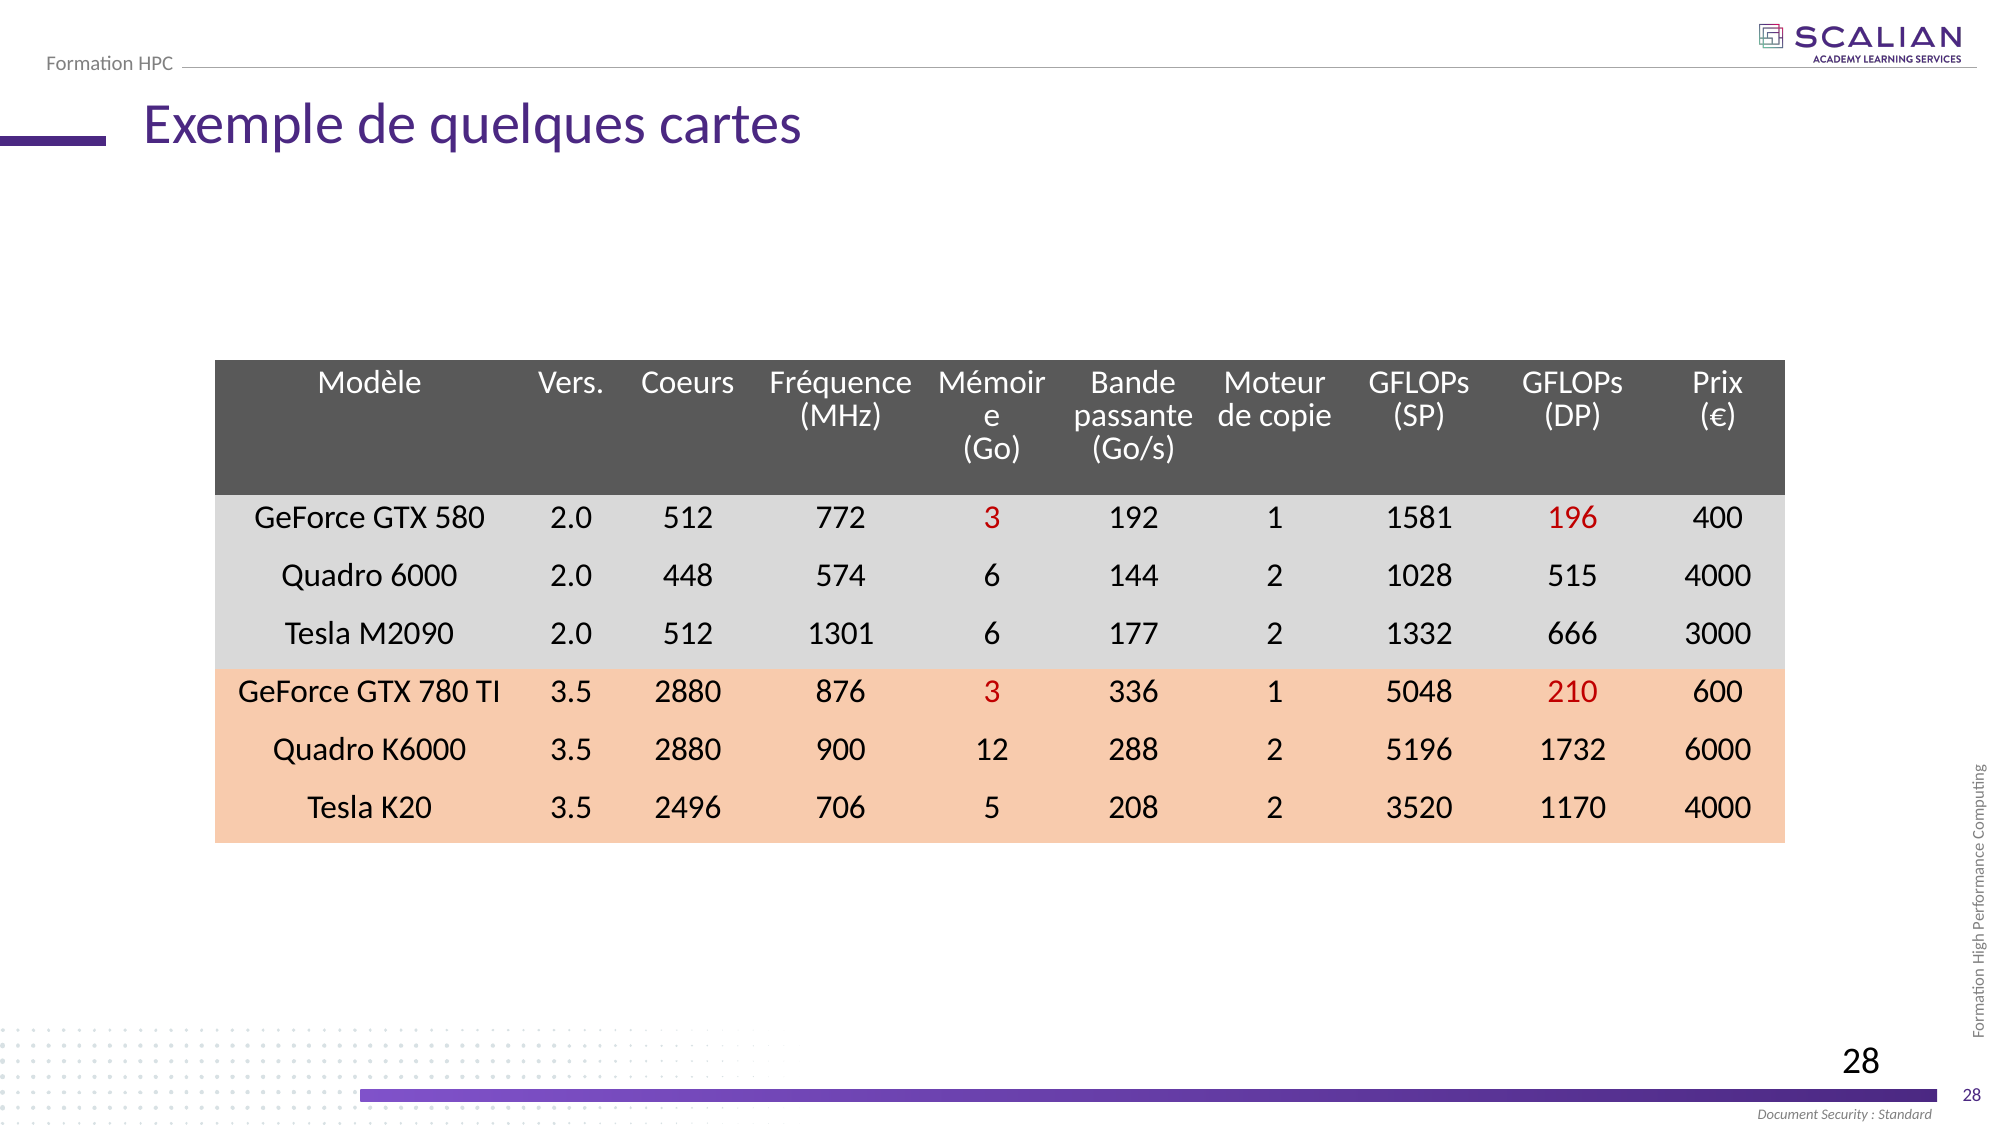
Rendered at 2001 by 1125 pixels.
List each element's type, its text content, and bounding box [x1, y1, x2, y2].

table_header Vers. [525, 360, 618, 495]
table_cell 5048 [1343, 669, 1495, 727]
table_cell 512 [618, 495, 758, 553]
table_cell 1732 [1495, 727, 1651, 785]
table_cell 666 [1495, 611, 1651, 669]
table_cell GeForce GTX 780 TI [215, 669, 525, 727]
table_cell 512 [618, 611, 758, 669]
table_cell 12 [923, 727, 1061, 785]
table_cell Quadro 6000 [215, 553, 525, 611]
table_cell GeForce GTX 580 [215, 495, 525, 553]
table_cell 177 [1061, 611, 1206, 669]
table_header GFLOPs (SP) [1343, 360, 1495, 495]
table_cell 2.0 [525, 553, 618, 611]
table_cell 1 [1206, 495, 1343, 553]
table_cell 876 [758, 669, 923, 727]
table_cell 336 [1061, 669, 1206, 727]
table_cell 4000 [1651, 553, 1785, 611]
slide_number 28 [1827, 1028, 2000, 1089]
table_cell 196 [1495, 495, 1651, 553]
table_cell 3 [923, 495, 1061, 553]
table_cell 3.5 [525, 785, 618, 843]
table_cell 400 [1651, 495, 1785, 553]
table_cell 2 [1206, 727, 1343, 785]
title Exemple de quelques cartes [128, 85, 966, 140]
table_cell 448 [618, 553, 758, 611]
table_cell 1581 [1343, 495, 1495, 553]
table_header Bande passante (Go/s) [1061, 360, 1206, 495]
table_header Modèle [215, 360, 525, 495]
table_cell 1170 [1495, 785, 1651, 843]
table_cell 3.5 [525, 727, 618, 785]
table_cell 5196 [1343, 727, 1495, 785]
table_cell 574 [758, 553, 923, 611]
table_cell 144 [1061, 553, 1206, 611]
table_cell 2 [1206, 785, 1343, 843]
table_cell 1028 [1343, 553, 1495, 611]
table_cell 2880 [618, 669, 758, 727]
table_header Coeurs [618, 360, 758, 495]
table_cell Quadro K6000 [215, 727, 525, 785]
table_cell 900 [758, 727, 923, 785]
table_cell 6000 [1651, 727, 1785, 785]
table_cell 2.0 [525, 495, 618, 553]
table_cell 210 [1495, 669, 1651, 727]
table_cell 2880 [618, 727, 758, 785]
table_cell 3.5 [525, 669, 618, 727]
table_cell Tesla M2090 [215, 611, 525, 669]
table_header Moteur de copie [1206, 360, 1343, 495]
table_cell 1332 [1343, 611, 1495, 669]
table_cell 2.0 [525, 611, 618, 669]
table_cell 208 [1061, 785, 1206, 843]
table_cell 5 [923, 785, 1061, 843]
table_cell 192 [1061, 495, 1206, 553]
table_header Mémoire (Go) [923, 360, 1061, 495]
table_cell 3 [923, 669, 1061, 727]
table_cell 6 [923, 611, 1061, 669]
table_cell Tesla K20 [215, 785, 525, 843]
picture [1750, 12, 1971, 67]
table_cell 706 [758, 785, 923, 843]
table_cell 1301 [758, 611, 923, 669]
table_cell 6 [923, 553, 1061, 611]
table_header Fréquence (MHz) [758, 360, 923, 495]
picture [1750, 68, 1971, 72]
table_cell 772 [758, 495, 923, 553]
table_cell 1 [1206, 669, 1343, 727]
table_cell 288 [1061, 727, 1206, 785]
table_header GFLOPs (DP) [1495, 360, 1651, 495]
table_cell 2496 [618, 785, 758, 843]
table_cell 515 [1495, 553, 1651, 611]
table_cell 2 [1206, 611, 1343, 669]
table_cell 3000 [1651, 611, 1785, 669]
table_cell 3520 [1343, 785, 1495, 843]
table_cell 4000 [1651, 785, 1785, 843]
table_cell 600 [1651, 669, 1785, 727]
table_header Prix (€) [1651, 360, 1785, 495]
table_cell 2 [1206, 553, 1343, 611]
